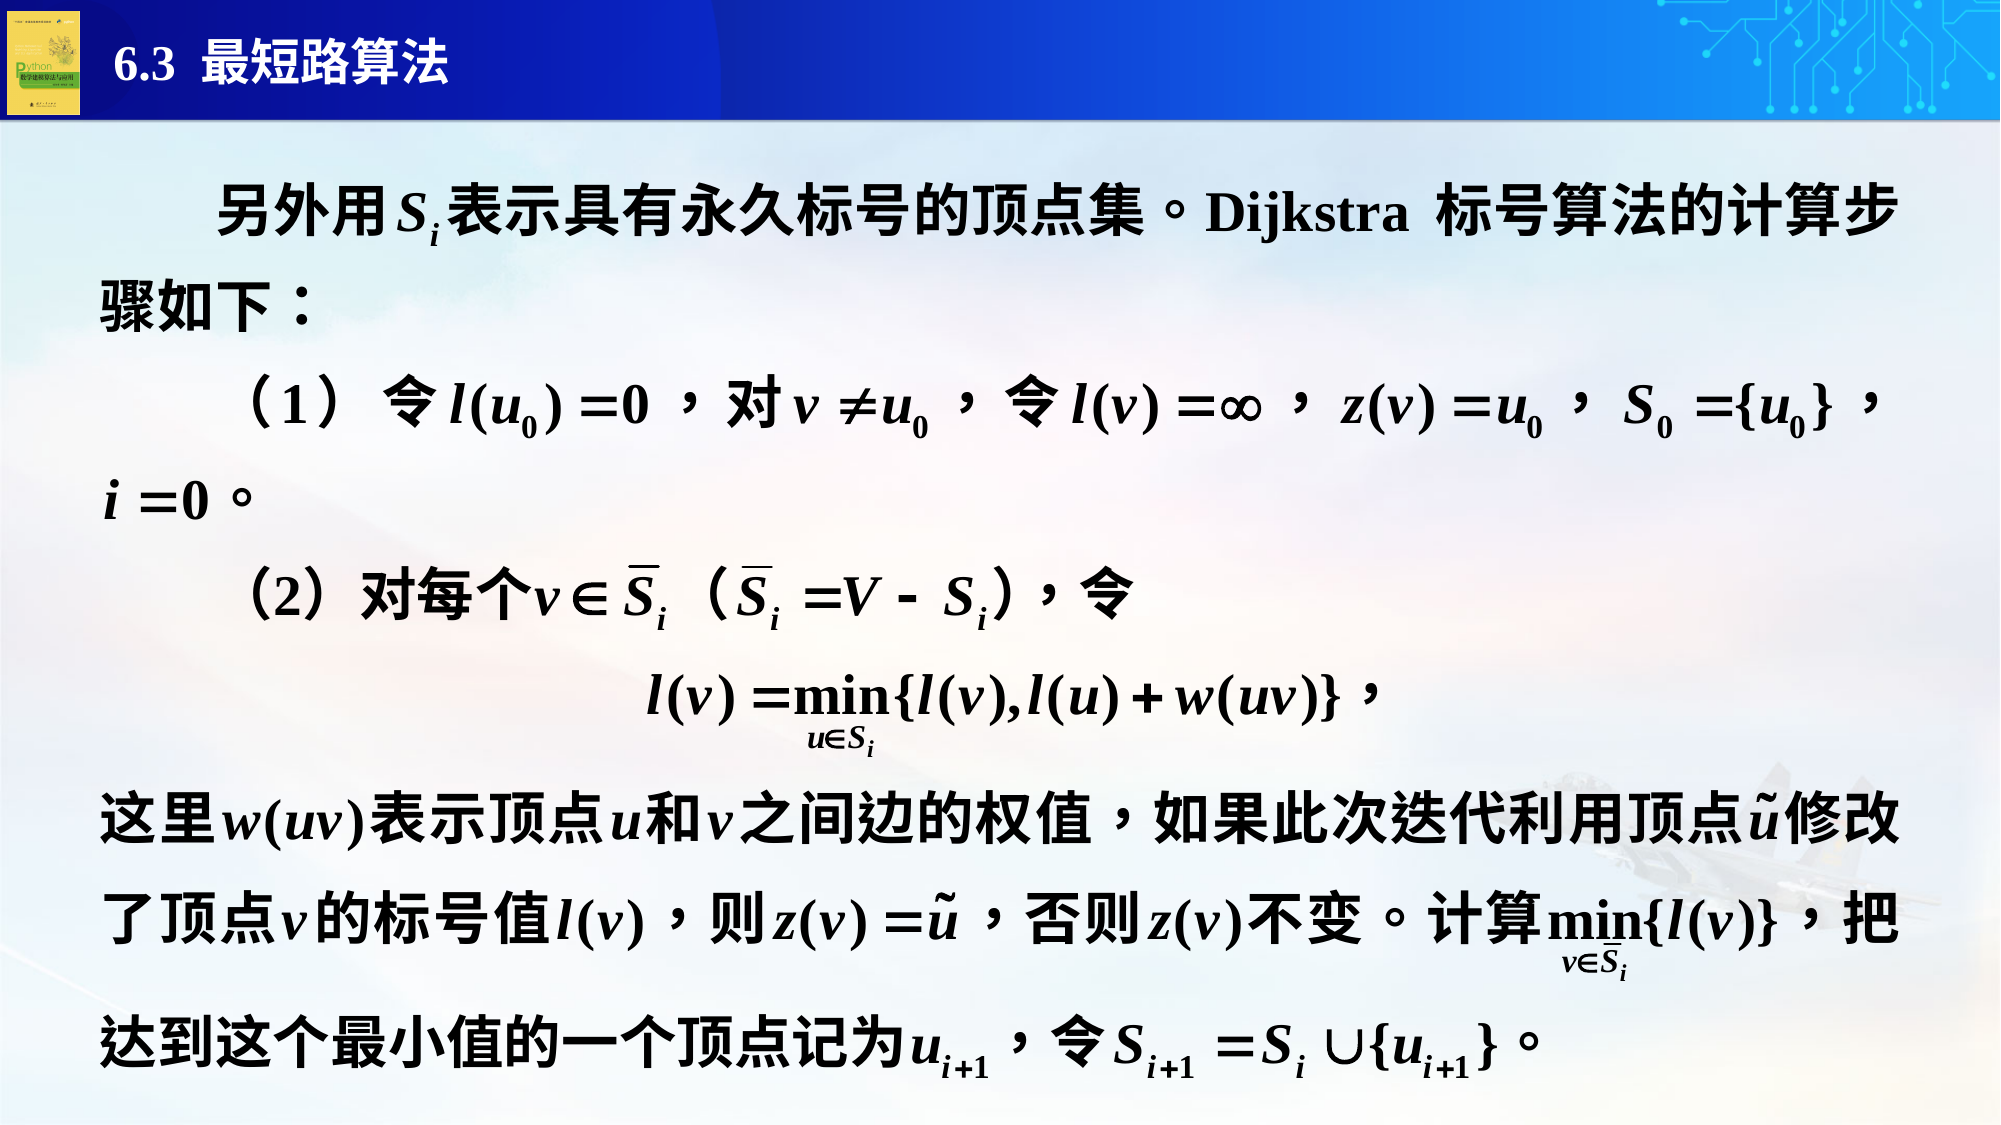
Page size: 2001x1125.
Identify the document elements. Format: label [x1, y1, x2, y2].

picture [0, 0, 2000, 1125]
text_box [99, 162, 1900, 1125]
